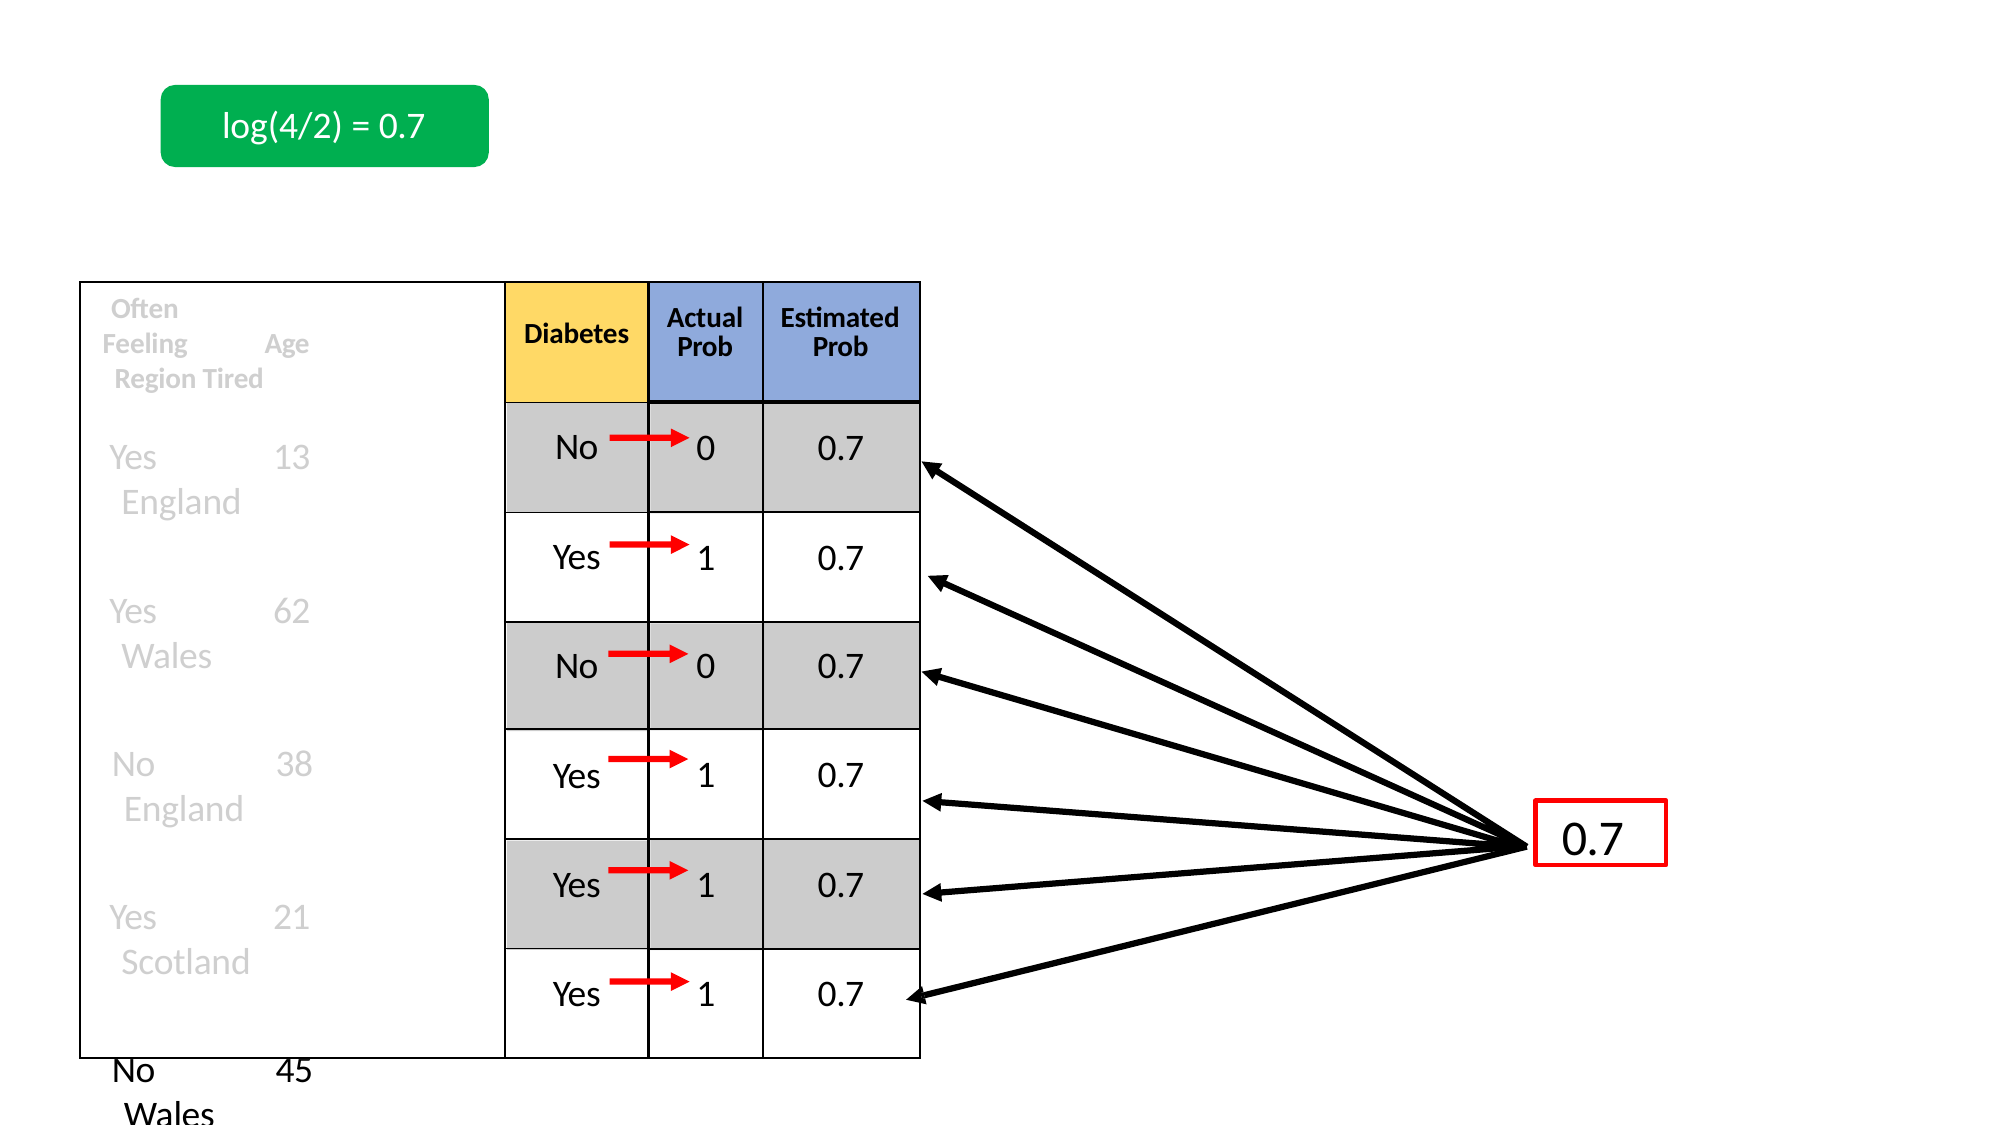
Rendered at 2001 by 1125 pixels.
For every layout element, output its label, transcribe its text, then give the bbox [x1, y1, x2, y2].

table_header Estimated Prob [765, 283, 919, 400]
text_box [906, 843, 1528, 1005]
table_cell 0.7 [768, 840, 919, 948]
table_cell 0.7 [768, 730, 919, 838]
table_cell 0.7 [768, 404, 919, 511]
text_box [921, 461, 1529, 902]
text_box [81, 282, 765, 1060]
text_box Often Feeling Age Region Tired Yes 13 England Yes 62 Wales No 38 England Yes 21 Scotland No 45 Wales No 24 England [102, 1068, 488, 1125]
table_cell 0.7 [768, 623, 919, 728]
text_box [160, 84, 489, 168]
table_cell 0.7 [768, 950, 919, 1057]
text_box 0.7 [1535, 800, 1667, 865]
table_cell 0.7 [768, 513, 919, 621]
